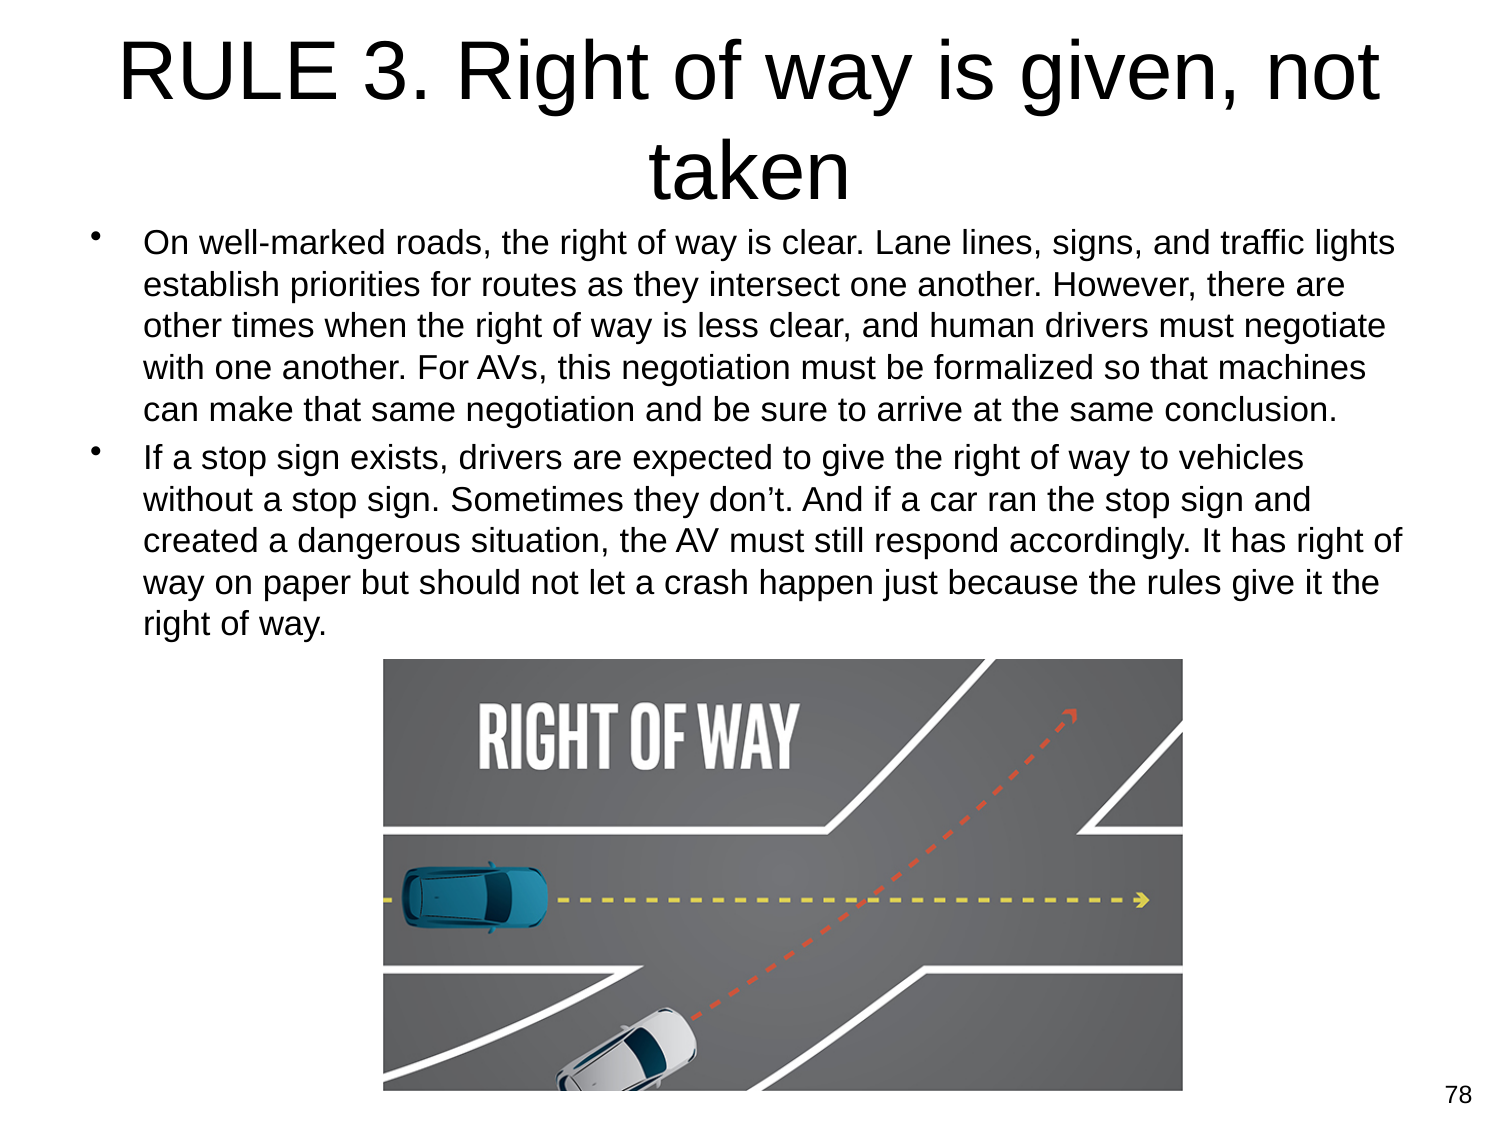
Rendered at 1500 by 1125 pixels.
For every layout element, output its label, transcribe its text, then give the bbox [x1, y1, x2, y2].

title RULE 3. Right of way is given, not taken [74, 44, 1426, 188]
picture [383, 659, 1183, 1091]
list On well-marked roads, the right of way is clear. Lane lines, signs, and traffic lights establish priorities for routes as they intersect one another. However, there are other times when the right of way is less clear, and human drivers must negotiate with one another. For AVs, this negotiation must be formalized so that machines can make that same negotiation and be sure to arrive at the same conclusion. If a stop sign exists, drivers are expected to give the right of way to vehicles without a stop sign. Sometimes they don’t. And if a car ran the stop sign and created a dangerous situation, the AV must still respond accordingly. It has right of way on paper but should not let a crash happen just because the rules give it the right of way. [74, 212, 1426, 670]
slide_number 78 [1137, 1070, 1488, 1112]
